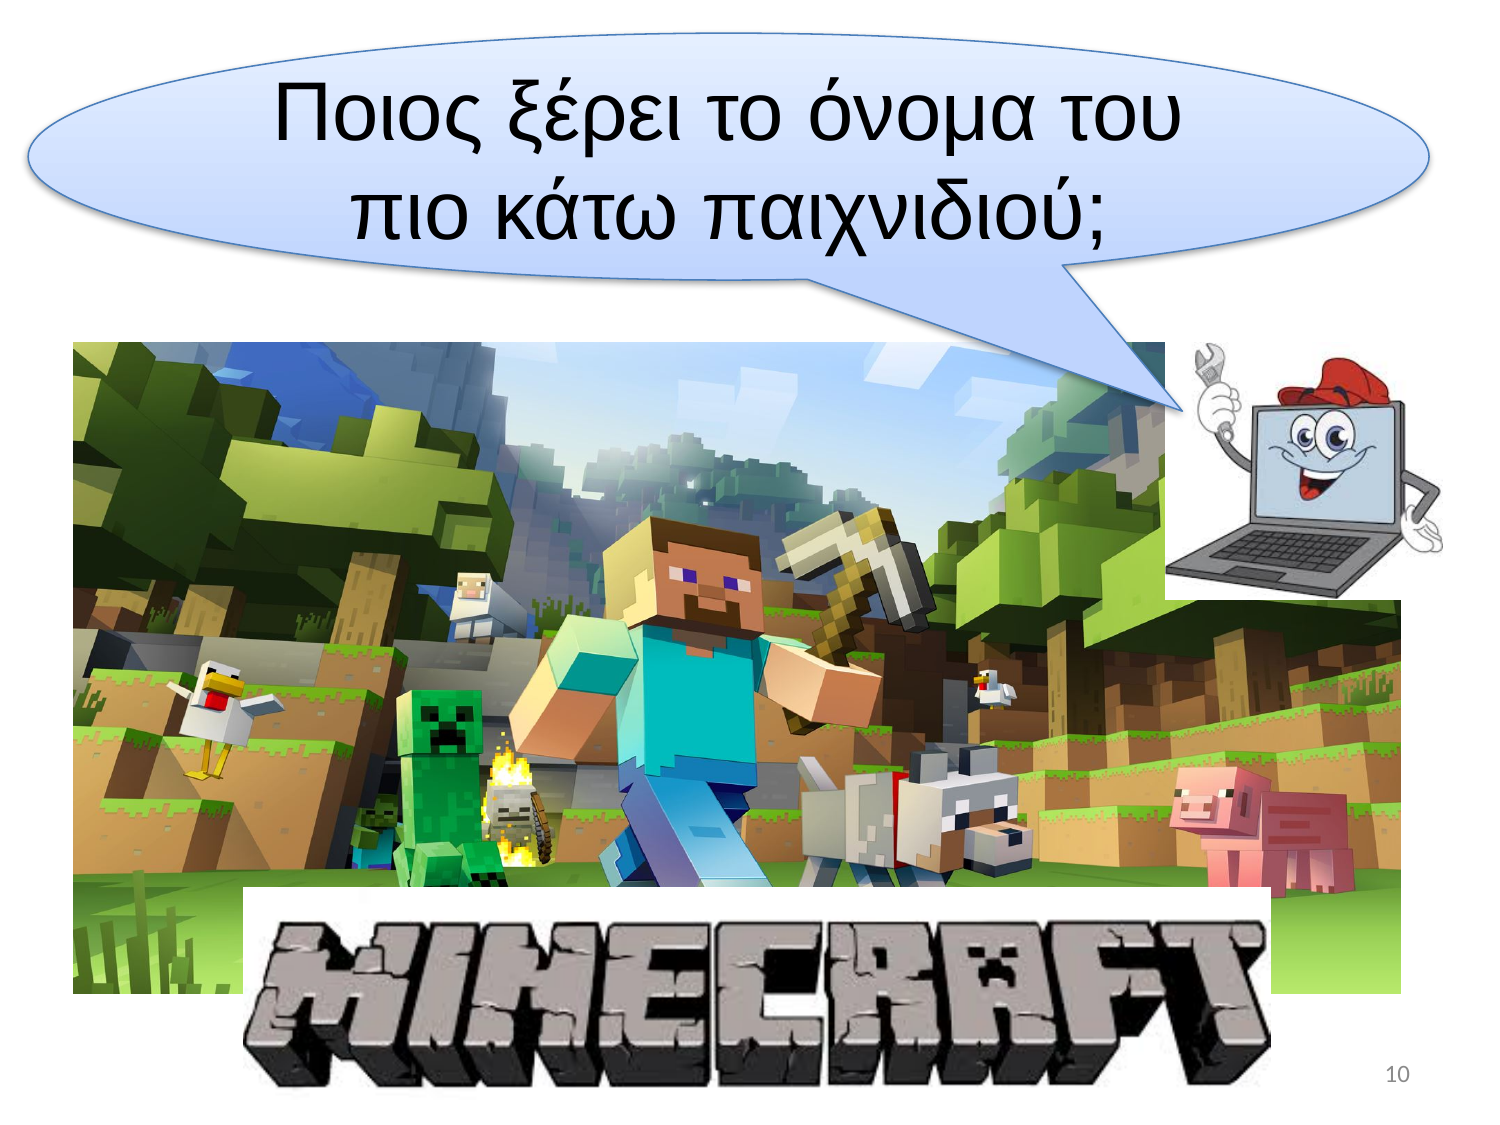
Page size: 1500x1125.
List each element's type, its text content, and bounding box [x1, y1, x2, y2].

text_box Ποιος ξέρει το όνομα του πιο κάτω παιχνιδιού; [27, 32, 1430, 340]
slide_number 10 [1275, 1042, 1425, 1103]
picture [72, 342, 1443, 1100]
